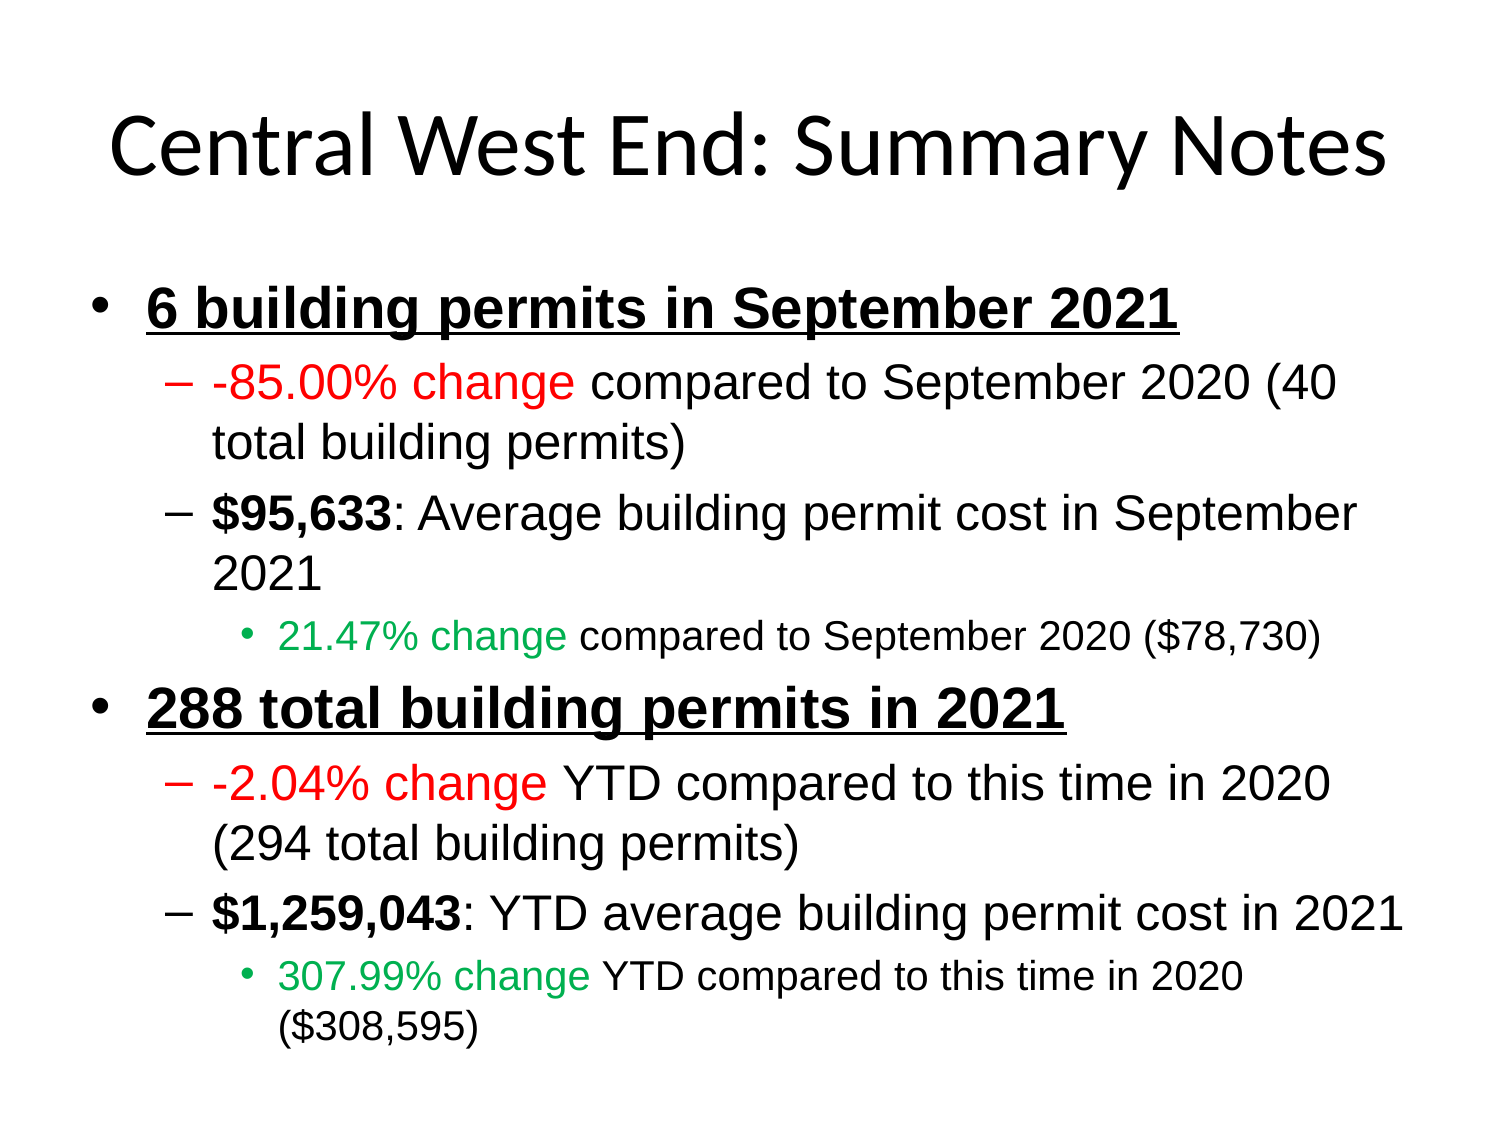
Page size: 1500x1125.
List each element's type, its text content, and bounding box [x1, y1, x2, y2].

list 6 building permits in September 2021 -85.00% change compared to September 2020 (40 total building permits) $95,633: Average building permit cost in September 2021 21.47% change compared to September 2020 ($78,730) 288 total building permits in 2021 -2.04% change YTD compared to this time in 2020 (294 total building permits) $1,259,043: YTD average building permit cost in 2021 307.99% change YTD compared to this time in 2020 ($308,595) [75, 262, 1425, 1005]
title Central West End: Summary Notes [75, 45, 1425, 233]
